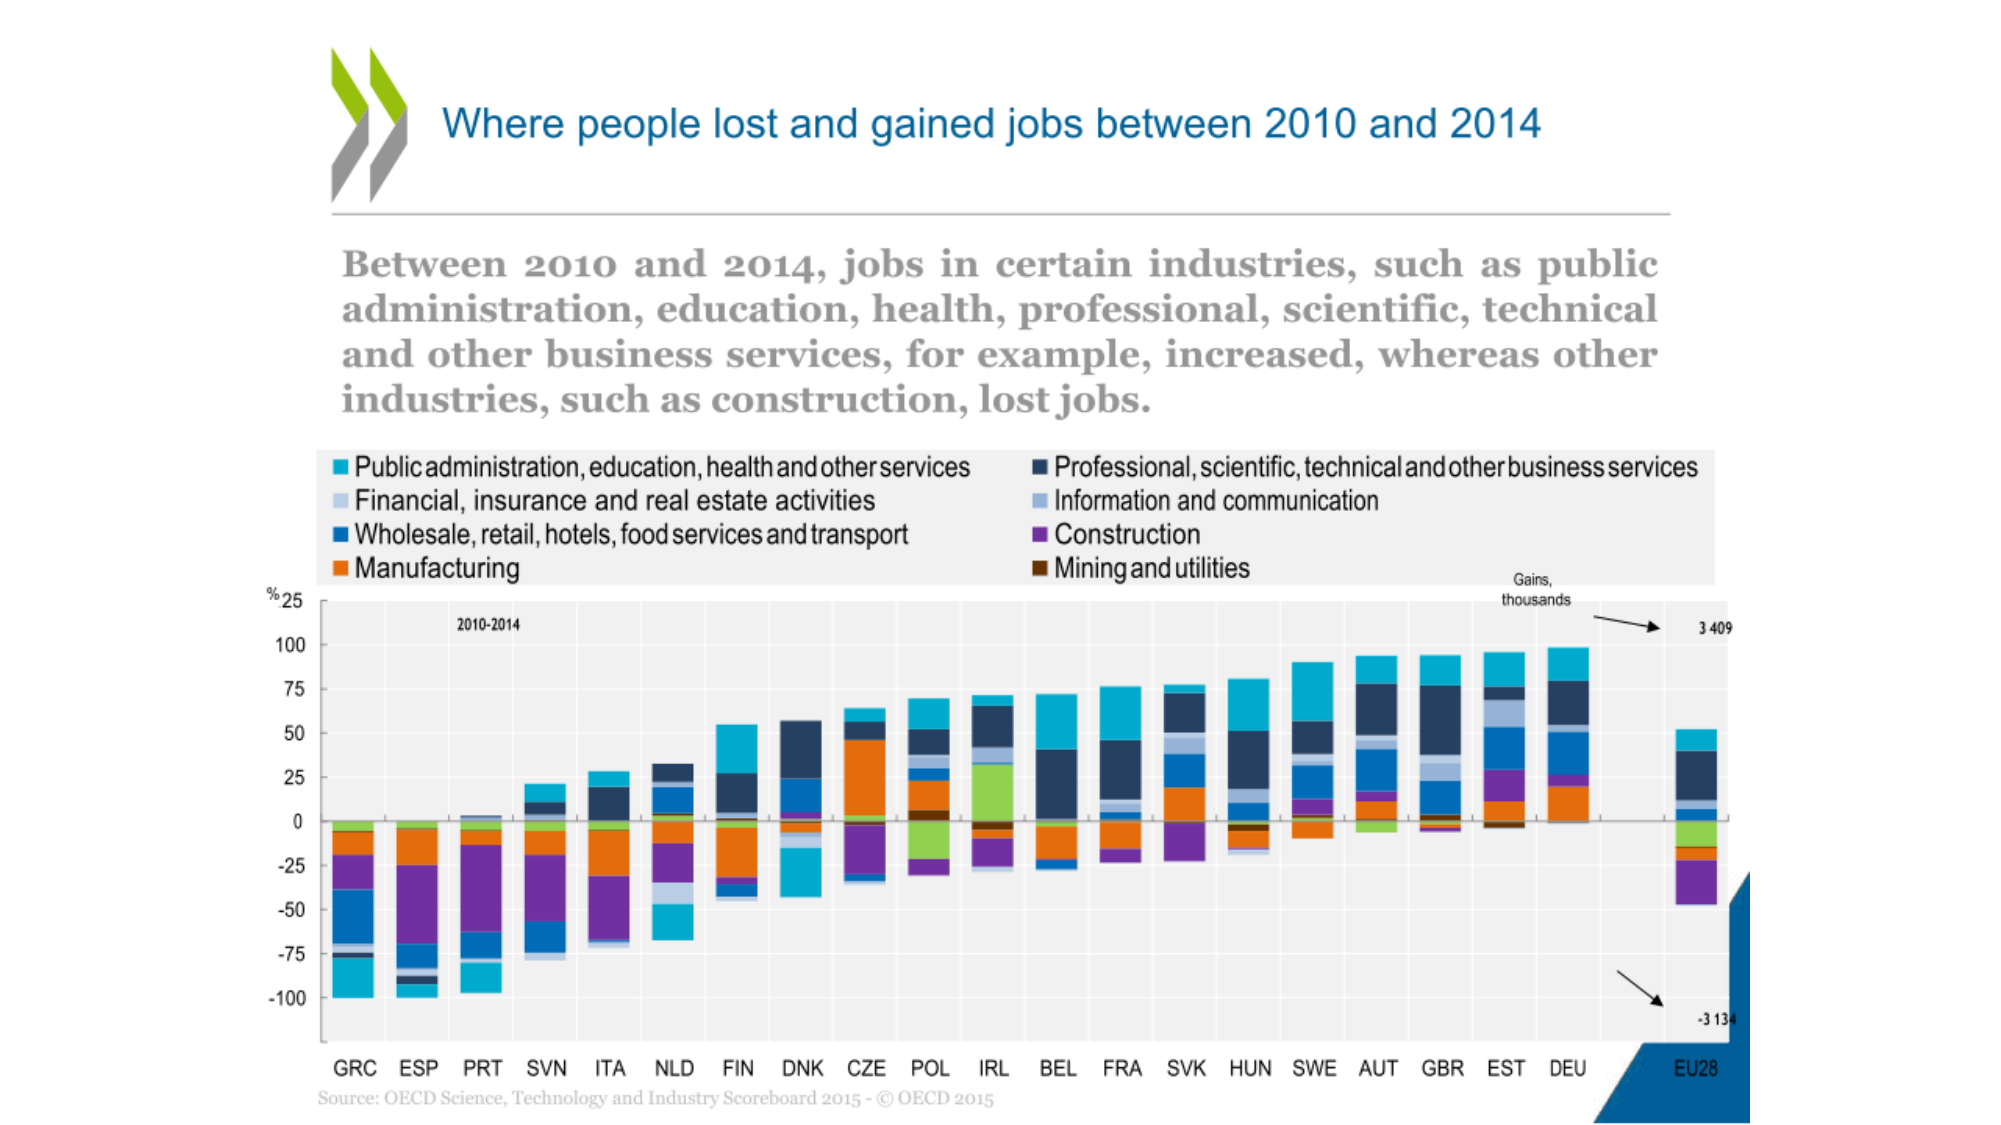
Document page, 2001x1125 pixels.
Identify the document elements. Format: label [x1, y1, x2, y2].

picture [250, 0, 1750, 1125]
